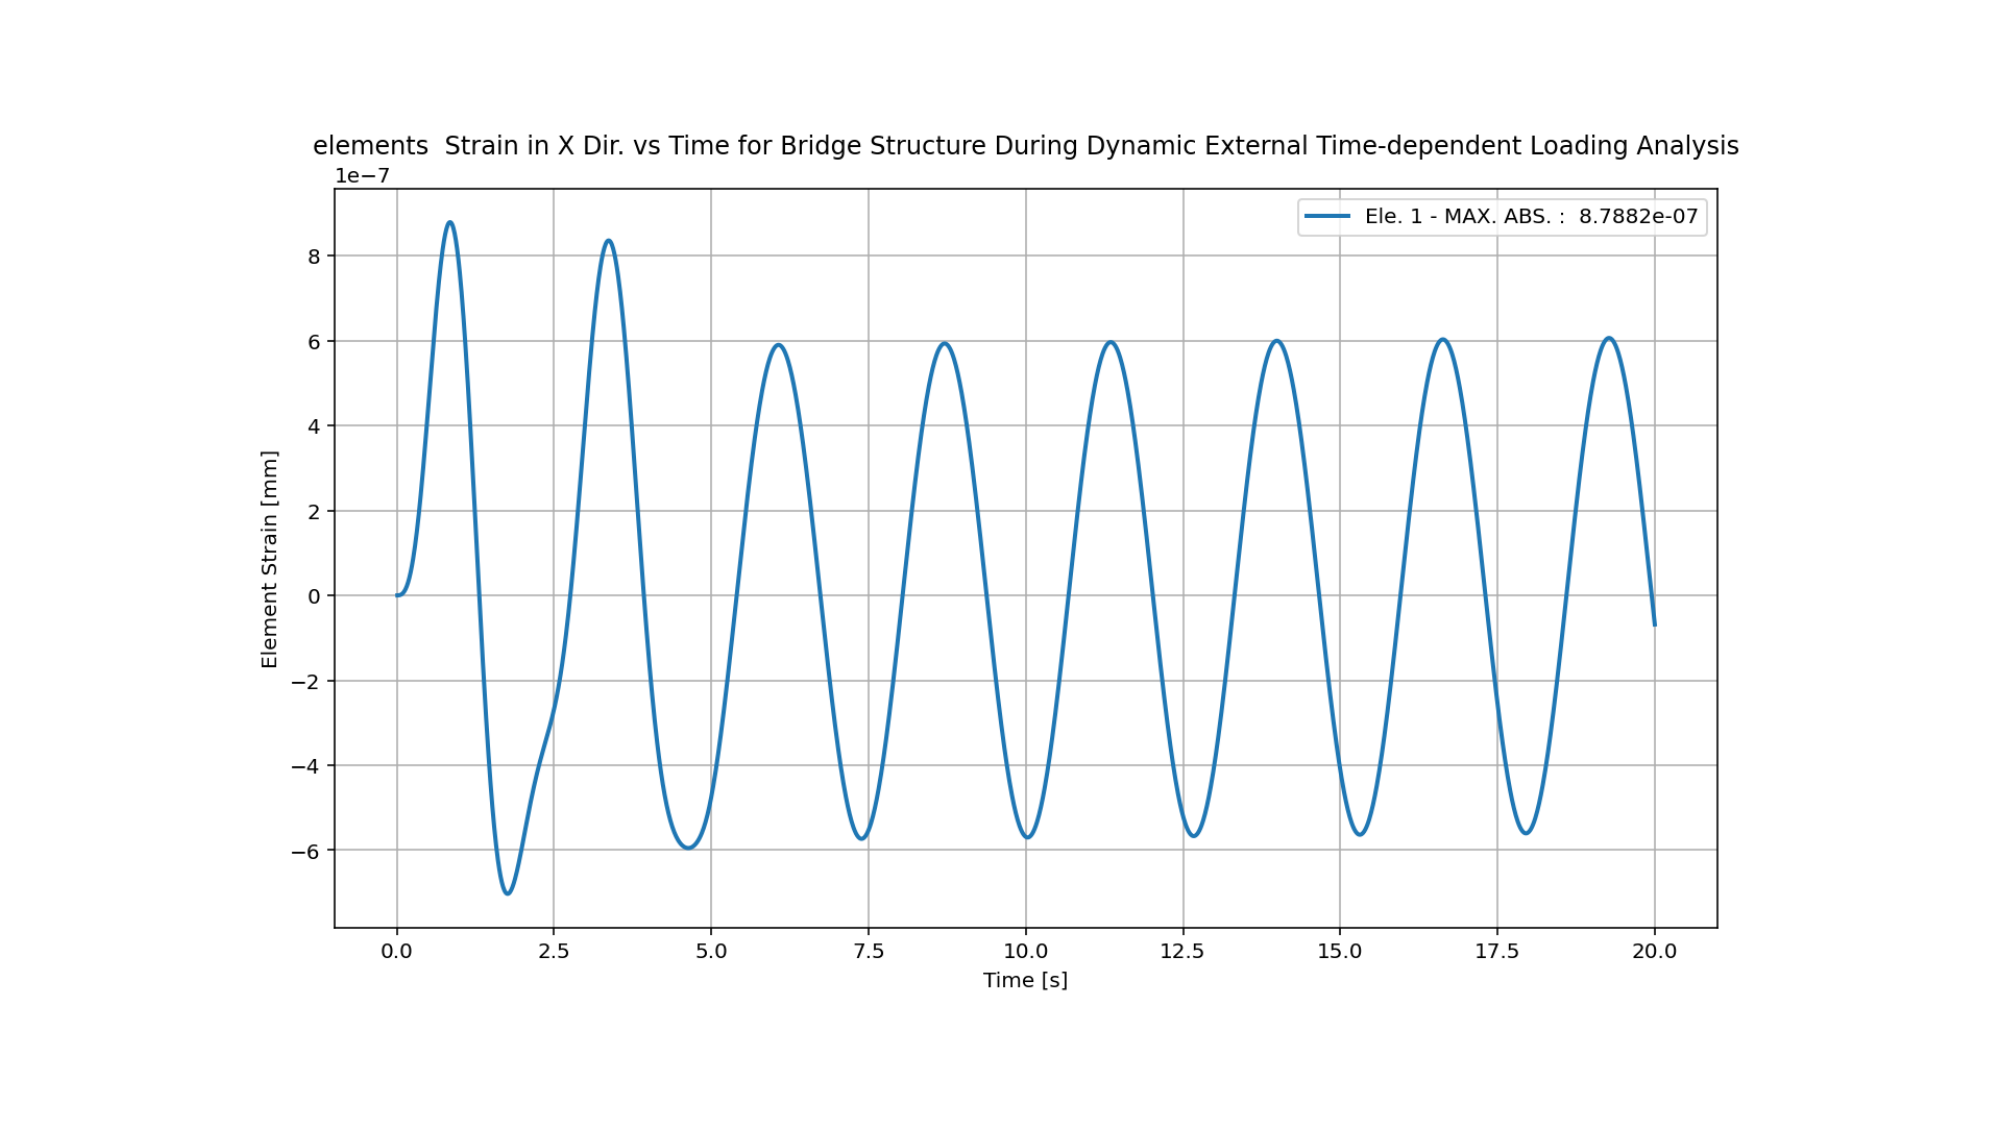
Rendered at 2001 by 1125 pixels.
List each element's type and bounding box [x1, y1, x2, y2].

picture [246, 119, 1754, 1006]
